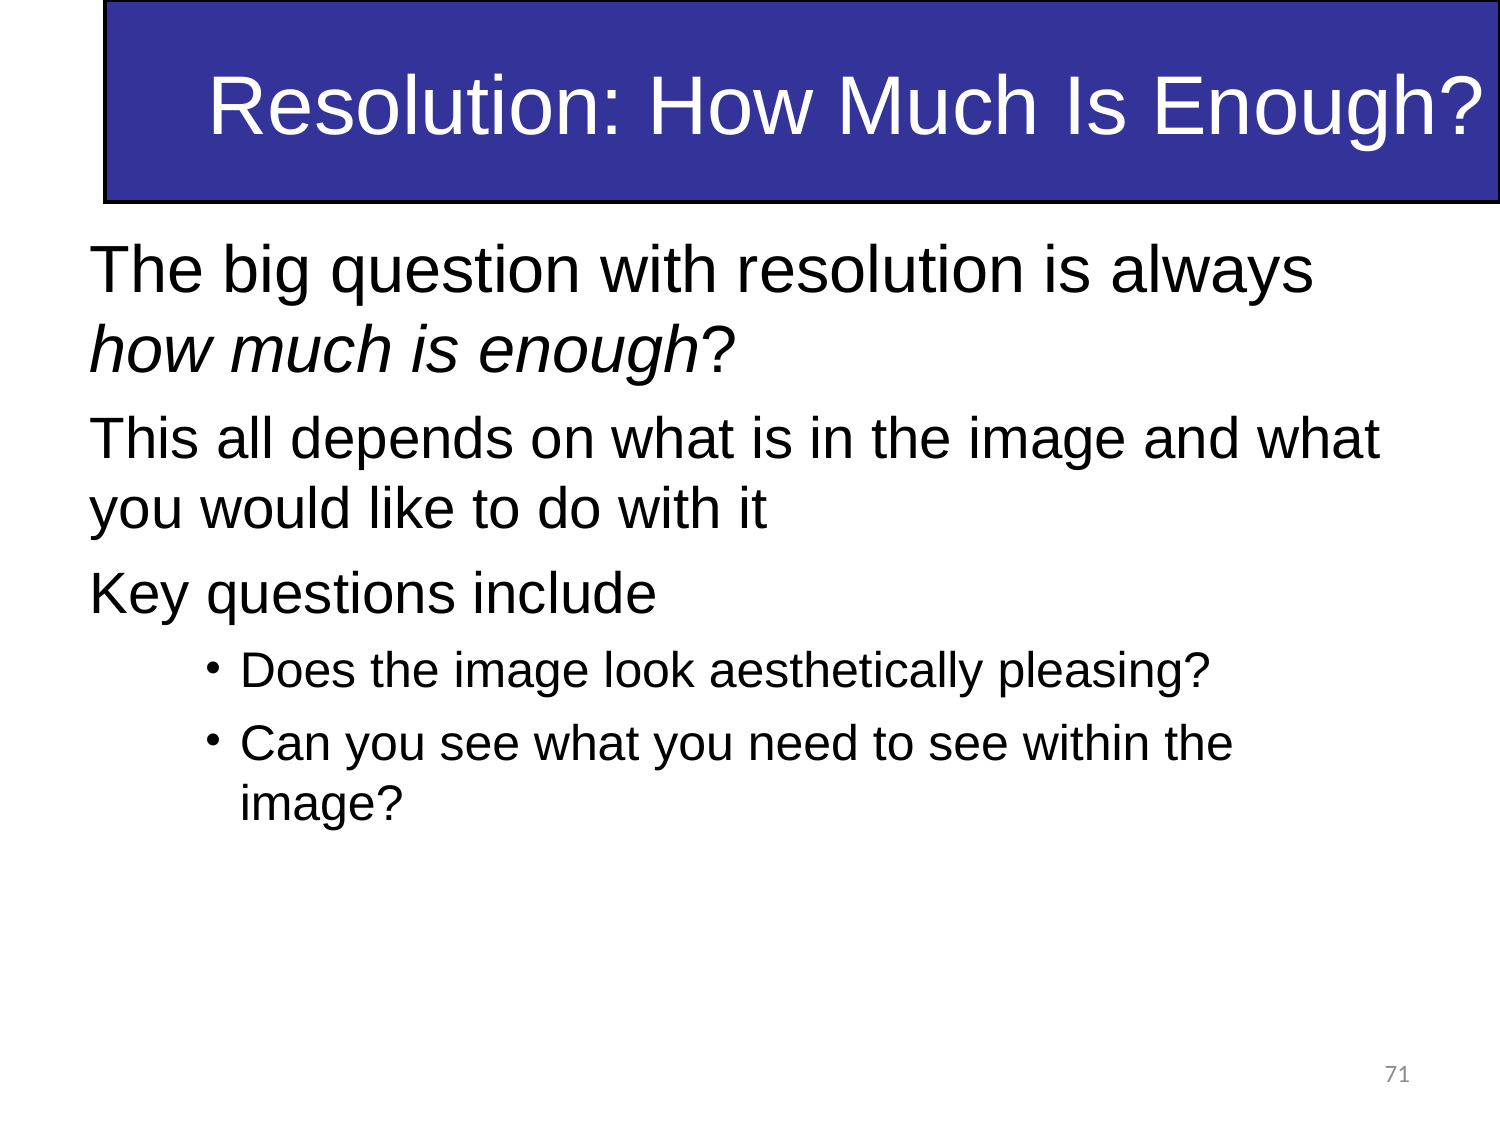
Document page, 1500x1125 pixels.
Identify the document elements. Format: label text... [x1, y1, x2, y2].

slide_number 71 [1074, 1042, 1425, 1103]
text_box Resolution: How Much Is Enough? [104, 0, 1500, 202]
text_box The big question with resolution is always how much is enough? This all depends on what is in the image and what you would like to do with it Key questions include Does the image look aesthetically pleasing? Can you see what you need to see within the image? [74, 218, 1425, 1088]
